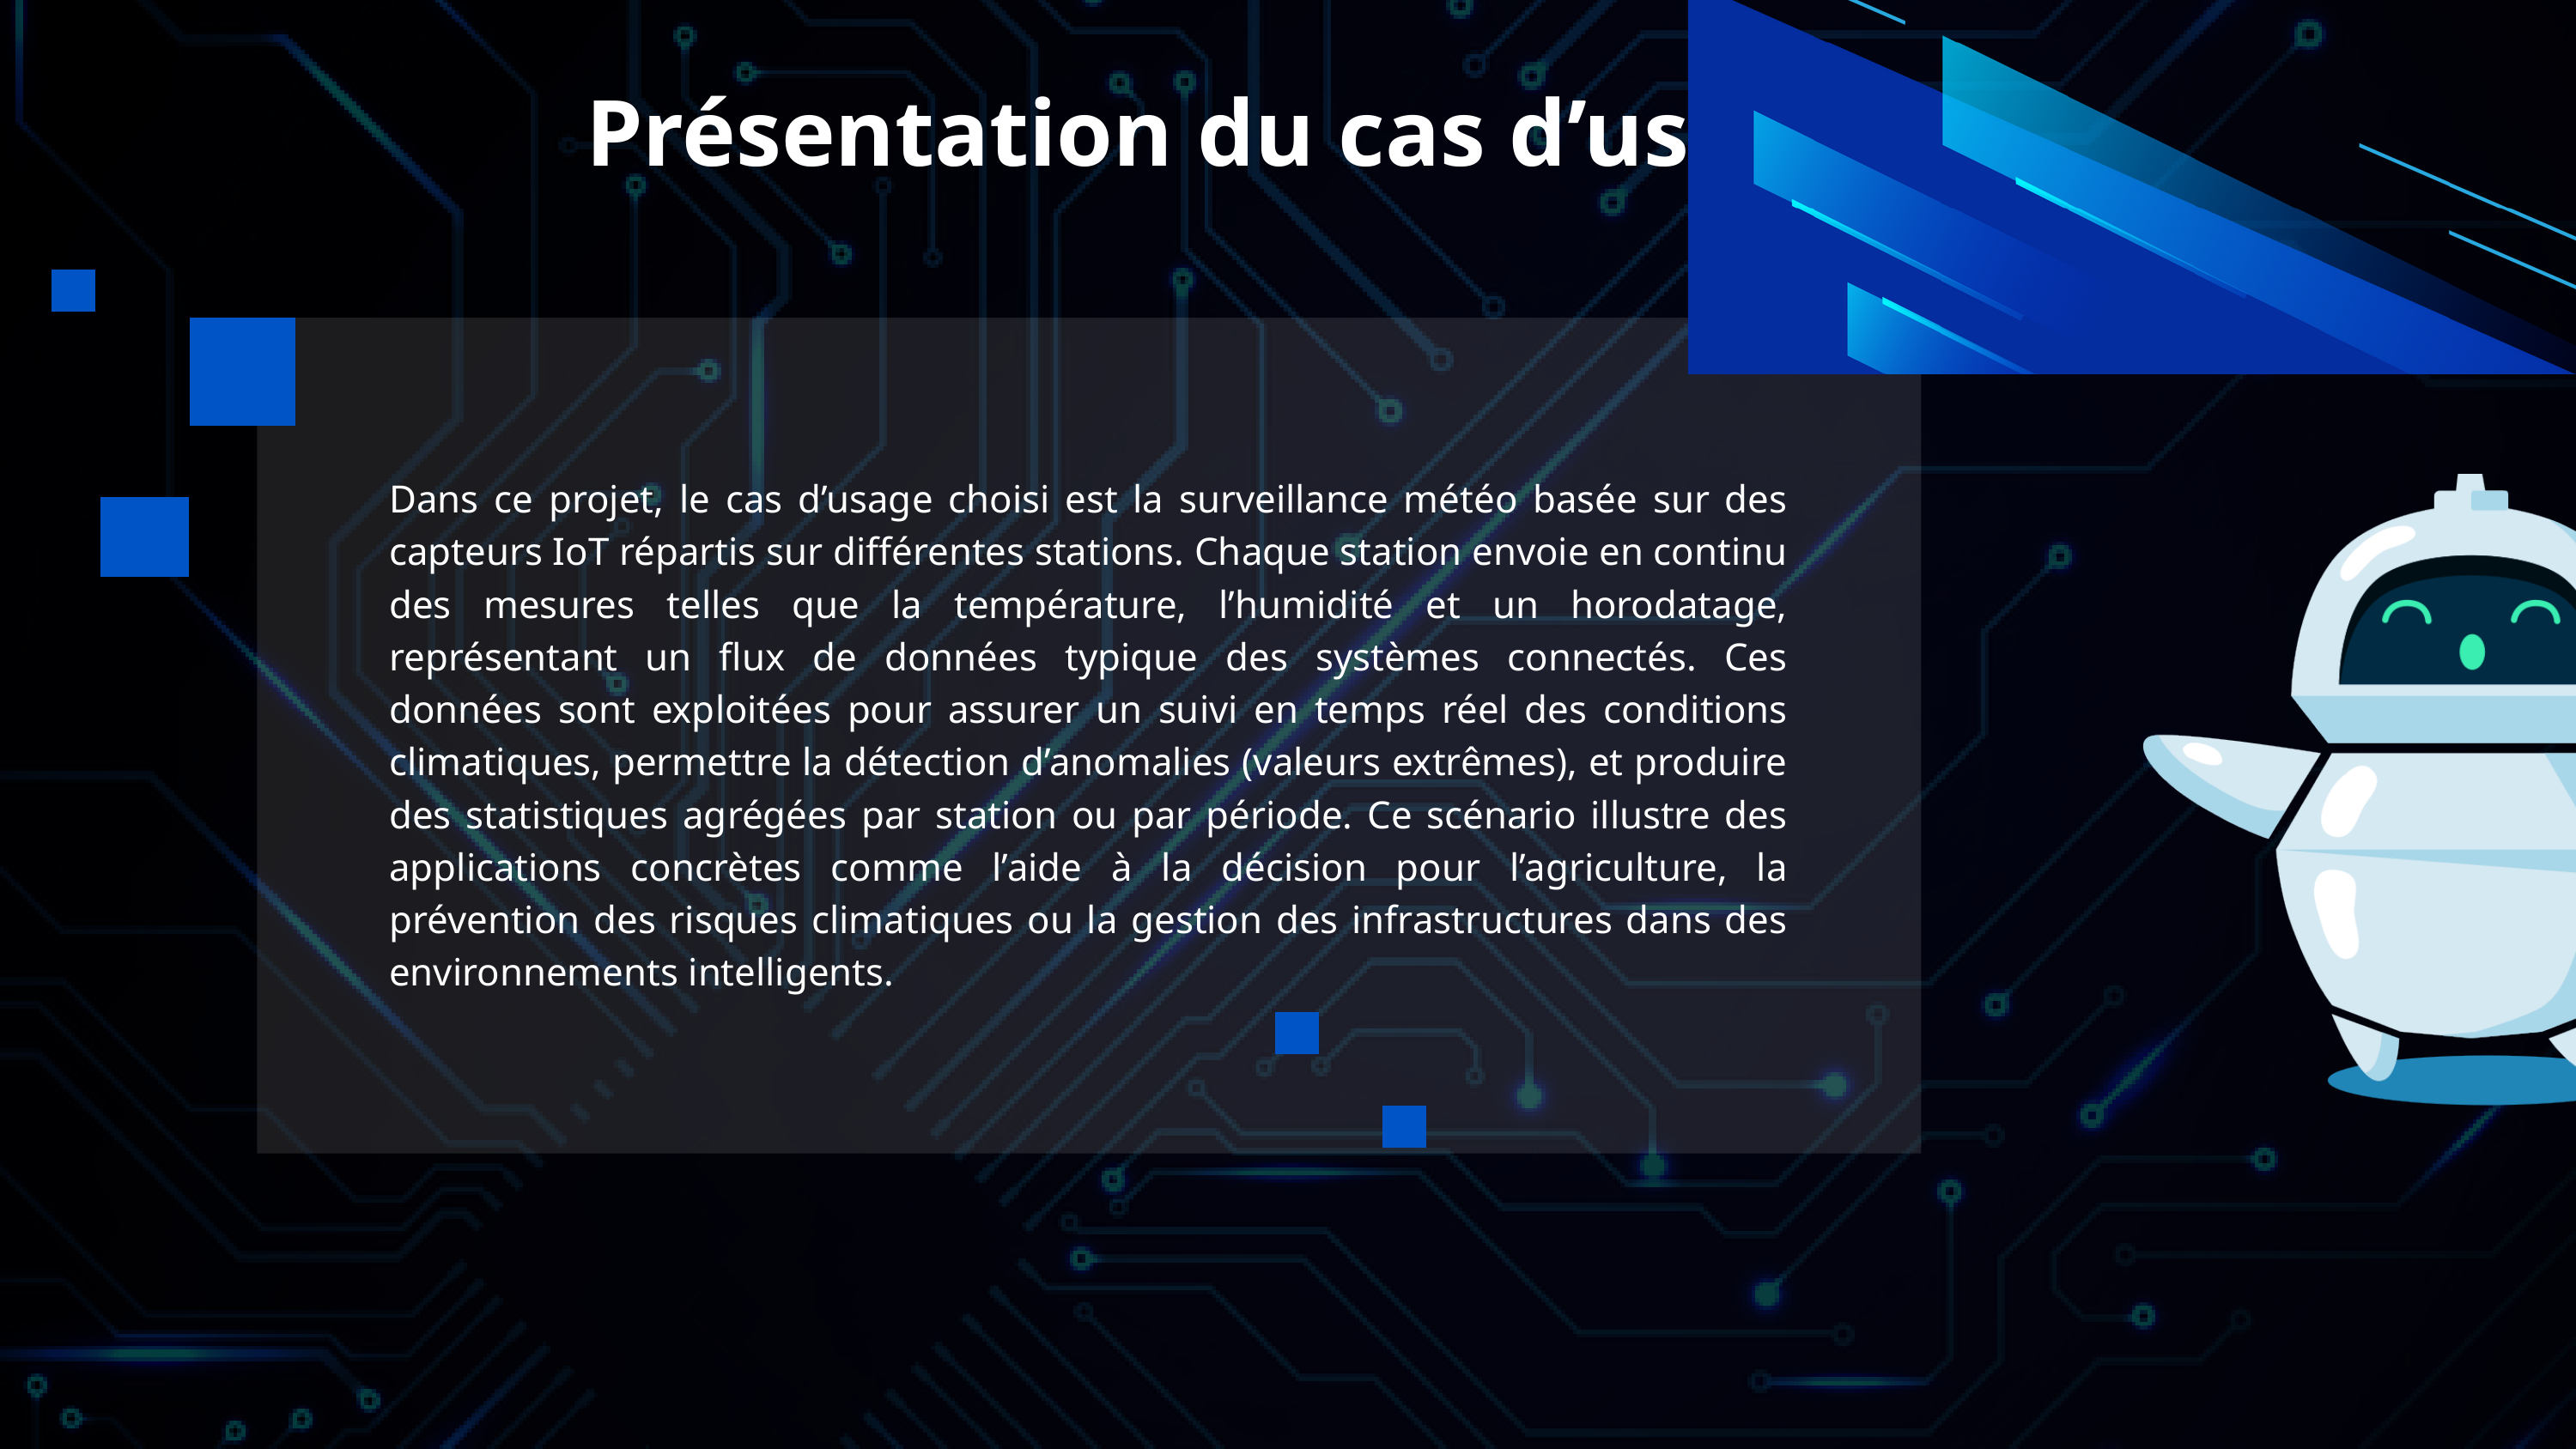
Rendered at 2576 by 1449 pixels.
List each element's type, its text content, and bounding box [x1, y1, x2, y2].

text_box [52, 270, 96, 312]
text_box [2131, 474, 2576, 1106]
text_box Présentation du cas d’usage [586, 56, 1687, 185]
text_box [190, 317, 296, 427]
text_box [0, 0, 2576, 1449]
text_box [1687, 0, 2576, 374]
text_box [1382, 1105, 1427, 1149]
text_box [100, 496, 190, 577]
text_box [257, 317, 1922, 1154]
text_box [1274, 1011, 1320, 1055]
